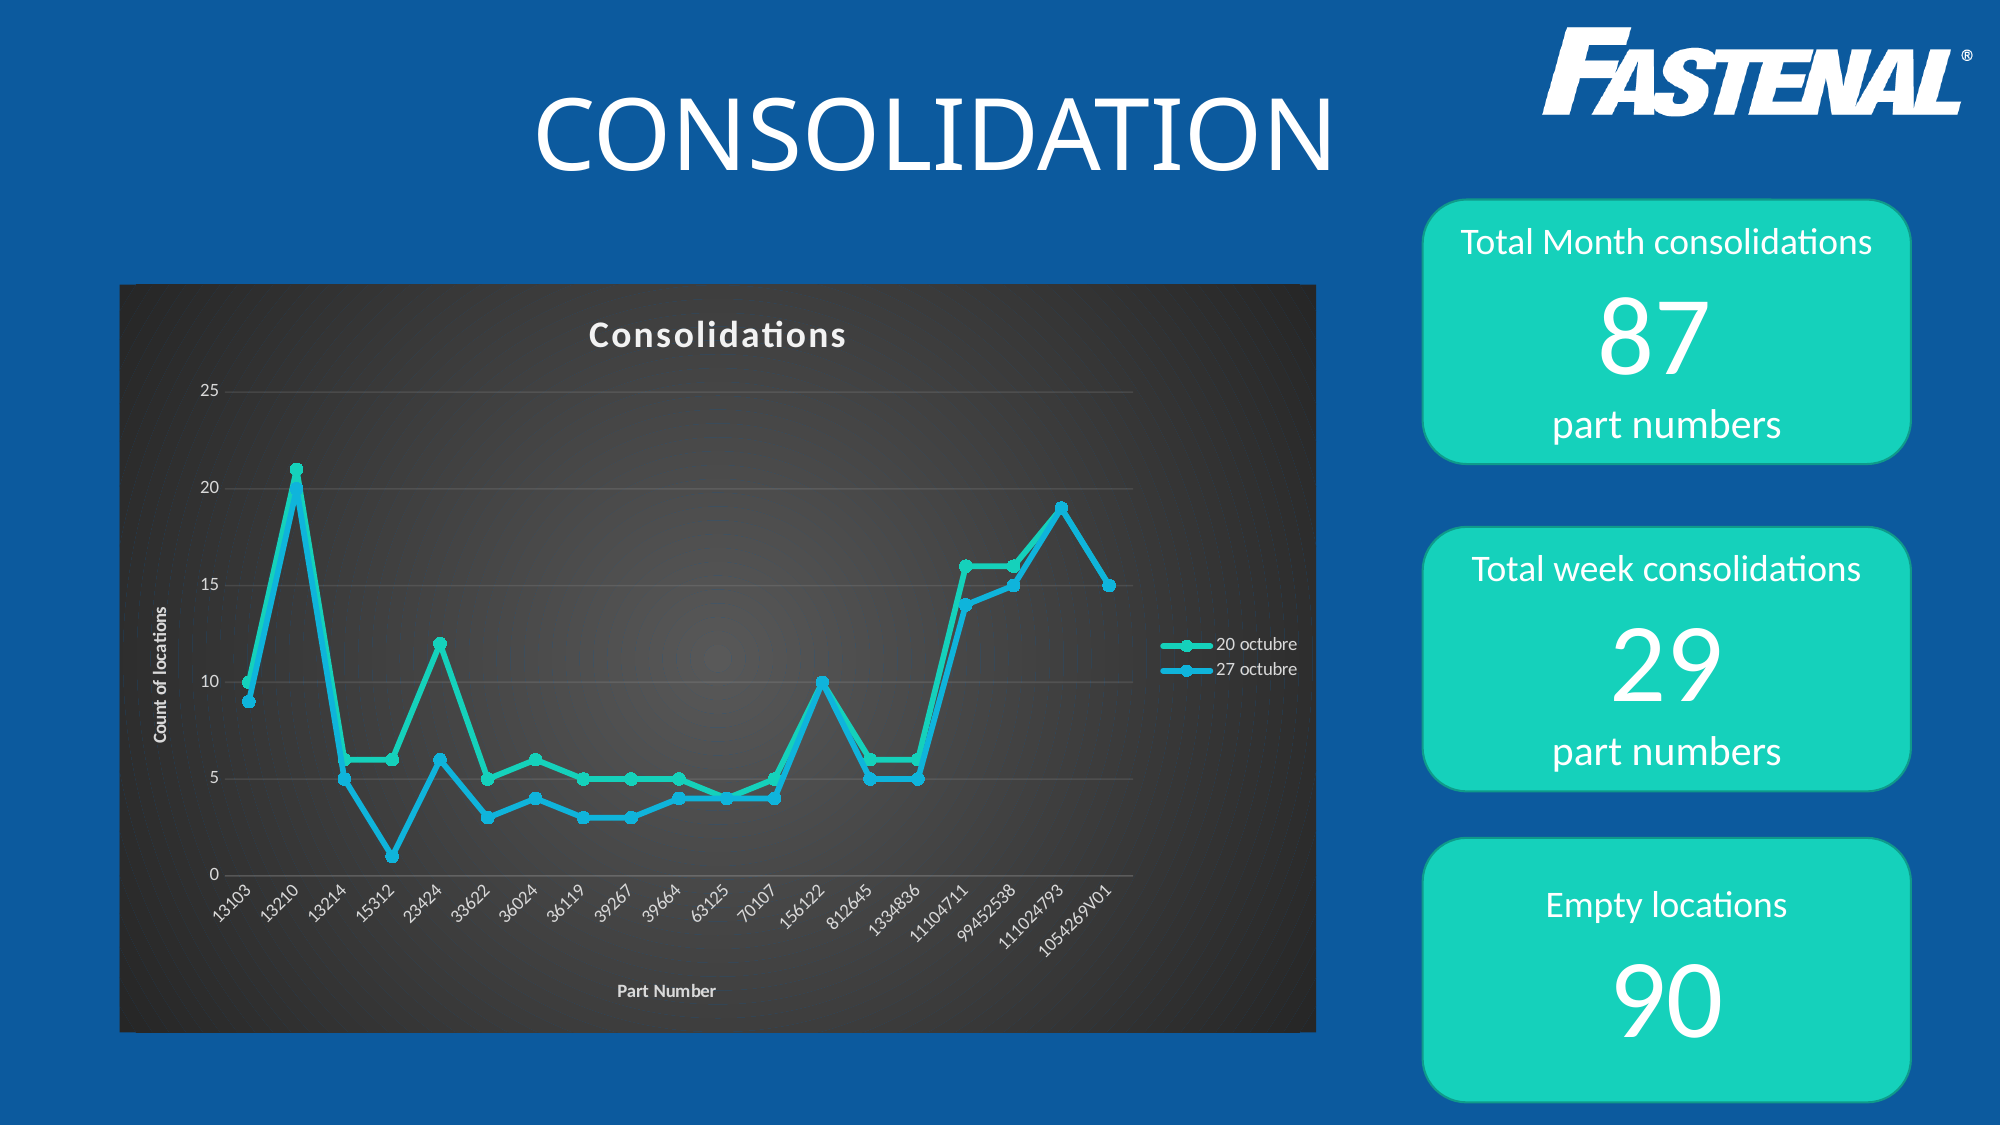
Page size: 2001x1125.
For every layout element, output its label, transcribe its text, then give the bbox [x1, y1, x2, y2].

text_box Total week consolidations 29 part numbers [1421, 525, 1912, 793]
chart [119, 284, 1317, 1033]
picture [1536, 22, 1986, 121]
text_box Empty locations 90 [1421, 836, 1912, 1104]
title Consolidation [347, 54, 1524, 200]
text_box Total Month consolidations 87 part numbers [1421, 198, 1912, 466]
